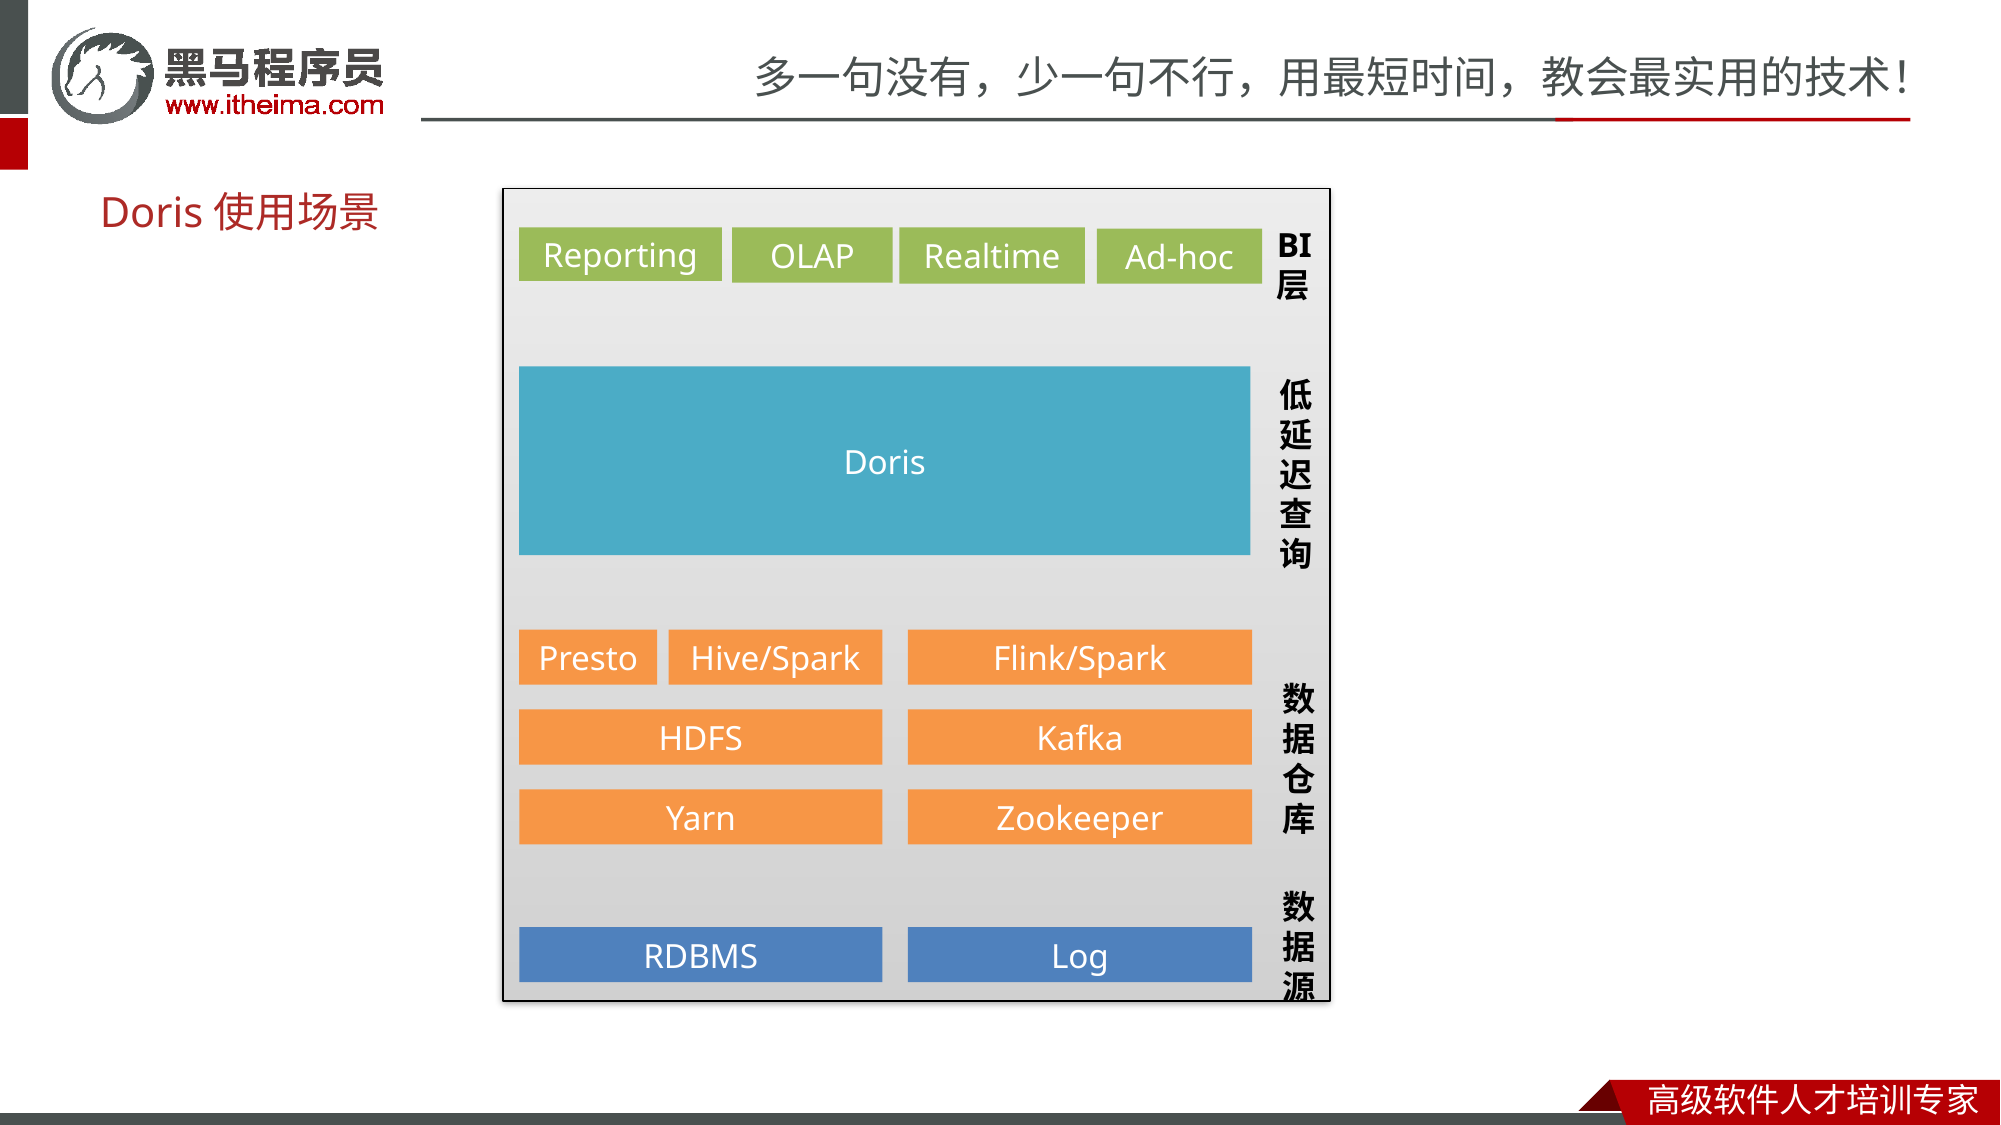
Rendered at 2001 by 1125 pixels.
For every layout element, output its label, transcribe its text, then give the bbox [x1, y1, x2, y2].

text_box Reporting [517, 254, 724, 283]
title Doris使用场景 [84, 168, 1701, 254]
text_box HDFS [517, 707, 884, 767]
text_box Realtime [897, 254, 1087, 286]
text_box Log [906, 925, 1254, 984]
text_box Presto [517, 628, 659, 687]
text_box 数 据 源 [1267, 878, 1331, 1014]
text_box Hive/Spark [666, 628, 884, 687]
text_box Yarn [517, 787, 885, 846]
text_box [502, 254, 1331, 1002]
text_box Zookeeper [906, 787, 1254, 846]
text_box Flink/Spark [906, 628, 1254, 687]
text_box 数据仓库 [1267, 670, 1331, 846]
text_box RDBMS [517, 925, 885, 984]
text_box Ad-hoc [1095, 254, 1262, 286]
text_box OLAP [730, 254, 895, 285]
text_box BI 层 [1262, 254, 1331, 312]
text_box 低延迟查询 [1264, 366, 1328, 581]
picture [50, 26, 384, 125]
text_box Doris [517, 364, 1252, 557]
text_box Kafka [906, 707, 1254, 767]
